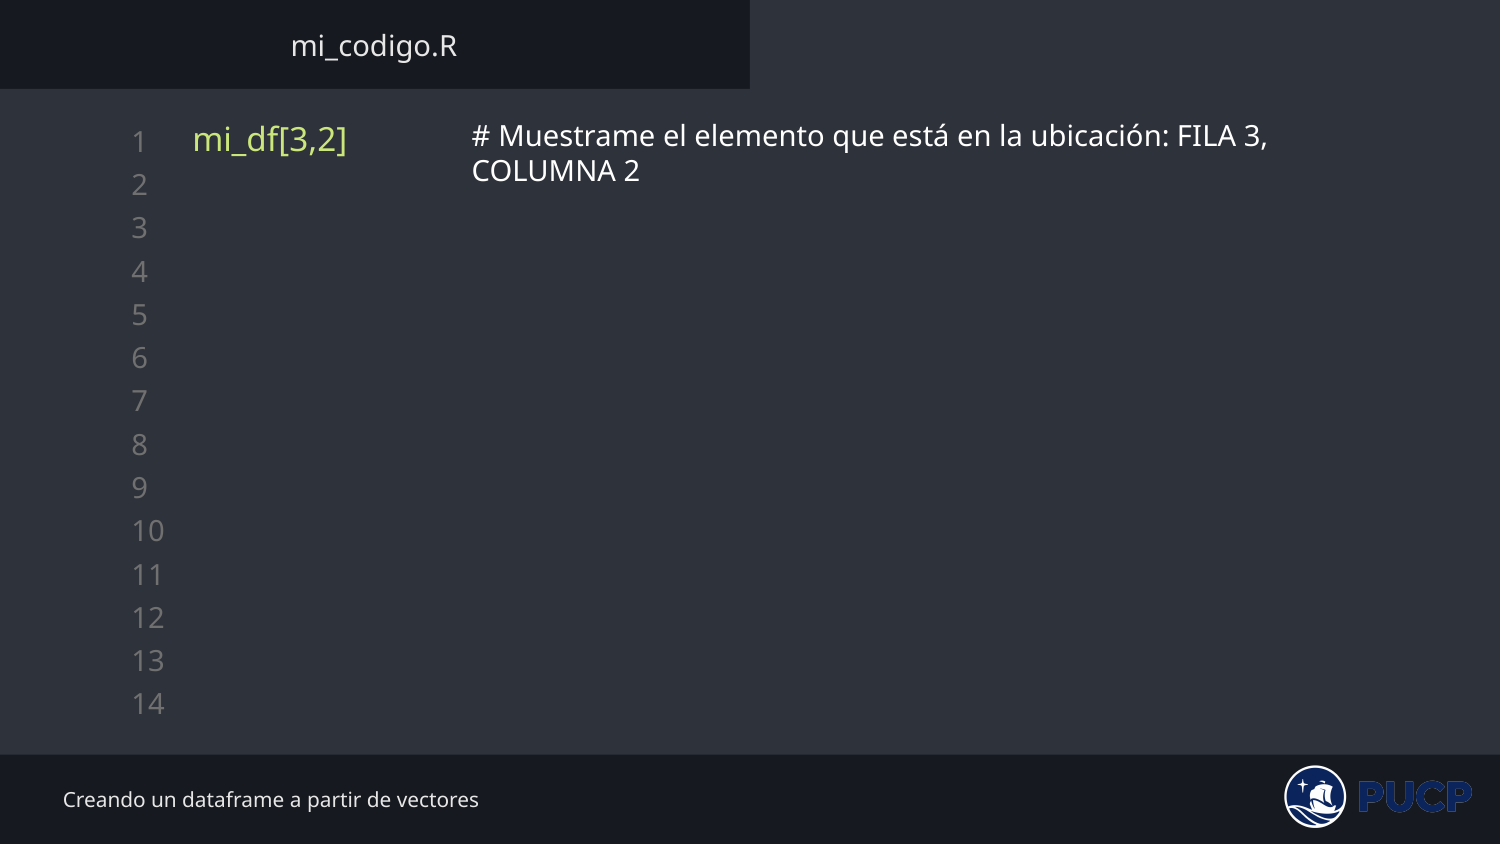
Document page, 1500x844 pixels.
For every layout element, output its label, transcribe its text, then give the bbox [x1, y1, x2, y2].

text_box mi_df[3,2] [177, 113, 456, 162]
subtitle Creando un dataframe a partir de vectores [47, 770, 846, 829]
picture [1258, 738, 1499, 844]
subtitle mi_codigo.R [0, 15, 749, 74]
text_box # Muestrame el elemento que está en la ubicación: FILA 3, COLUMNA 2 [456, 107, 1389, 198]
